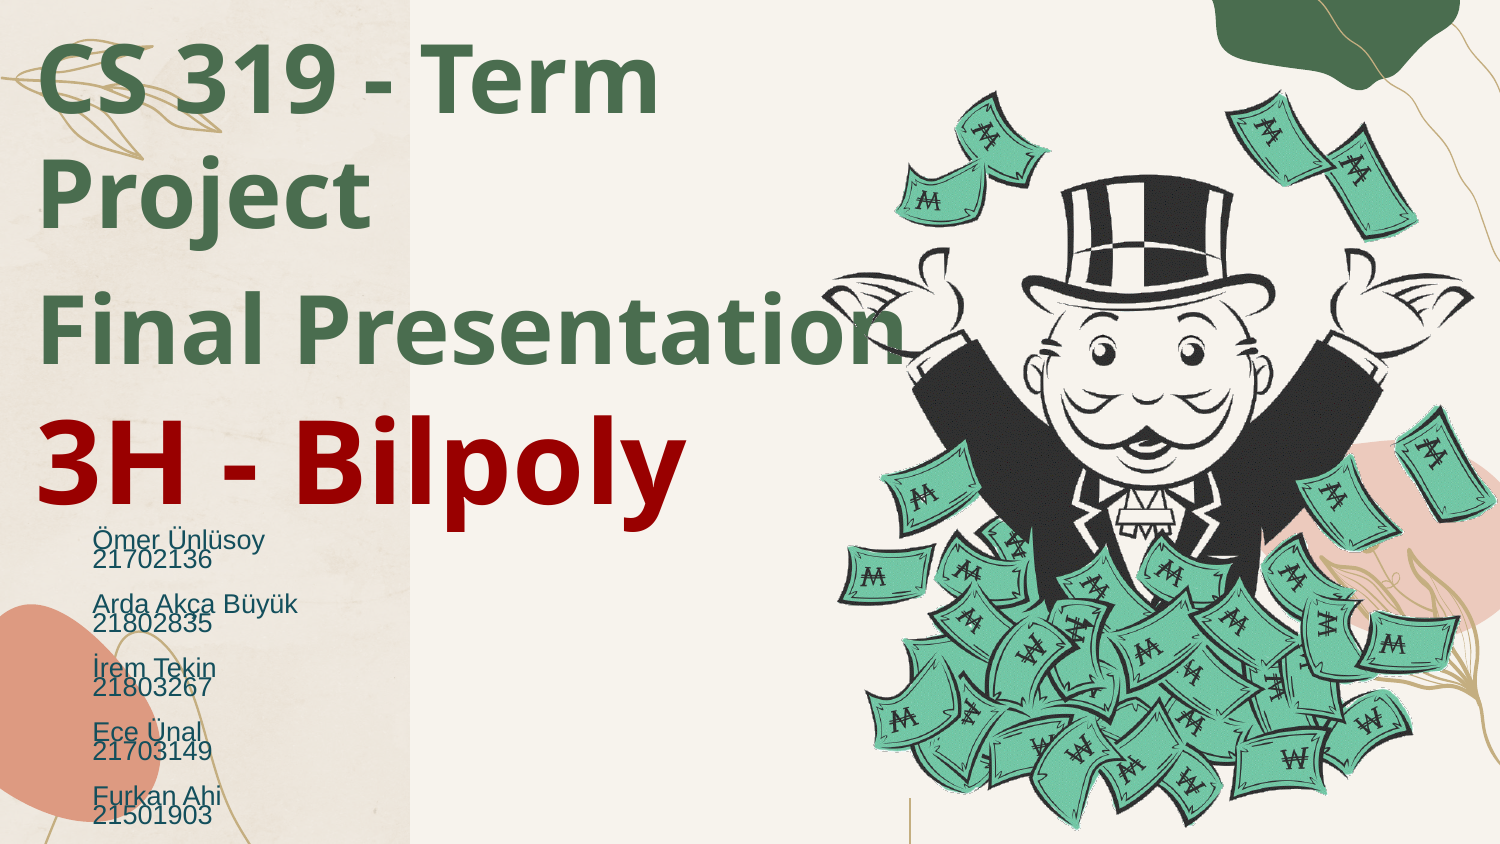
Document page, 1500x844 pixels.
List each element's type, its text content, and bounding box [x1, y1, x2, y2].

picture [817, 88, 1500, 834]
text_box [1321, 0, 1460, 79]
text_box [1212, 0, 1383, 86]
subtitle Ömer Ünlüsoy 21702136 Arda Akça Büyük 21802835 İrem Tekin 21803267 Ece Ünal 21703149 Furkan Ahi 21501903 [77, 518, 482, 809]
title CS 319 - Term Project Final Presentation 3H - Bilpoly [20, 49, 1013, 497]
text_box [1317, 0, 1396, 86]
